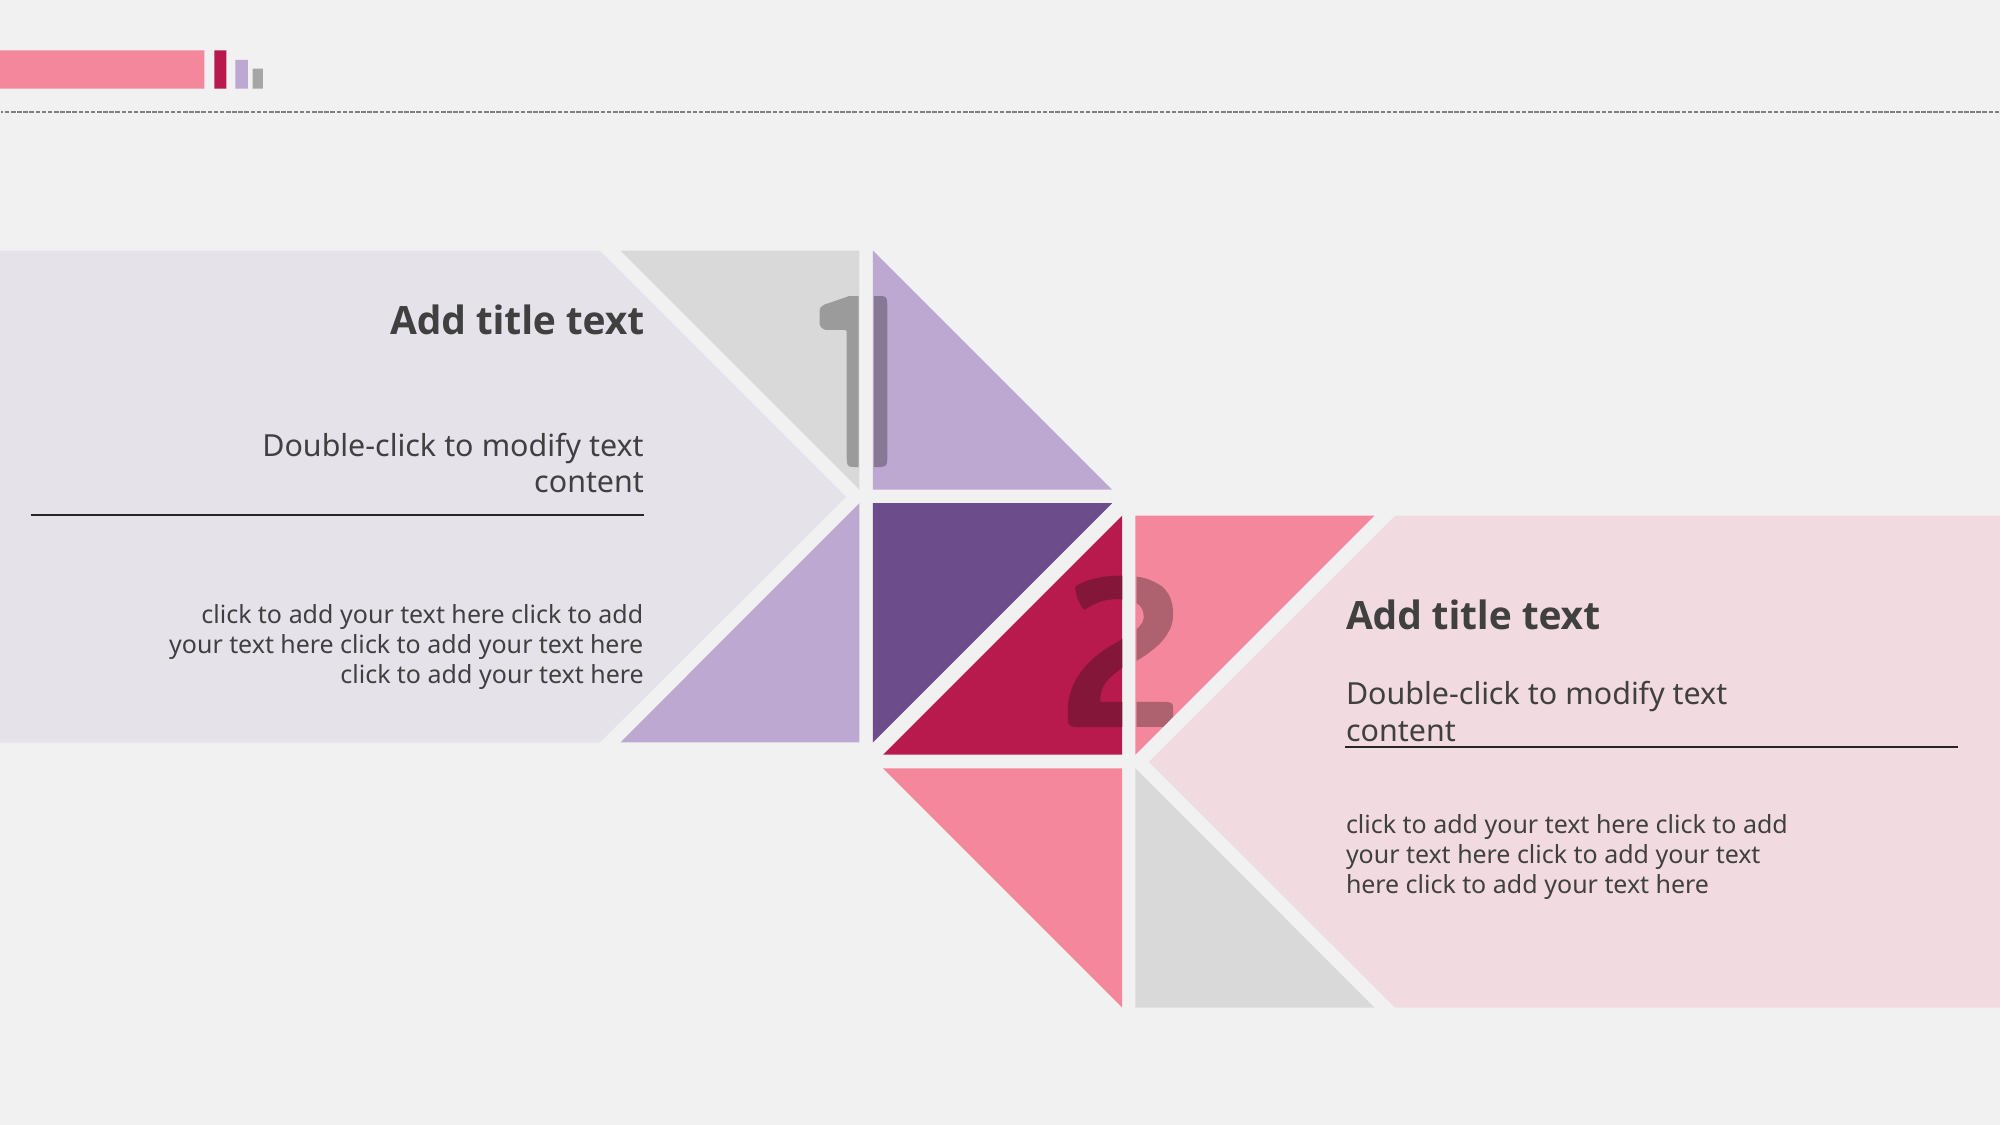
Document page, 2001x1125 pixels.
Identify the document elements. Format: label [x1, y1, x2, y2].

text_box [0, 50, 264, 89]
text_box [1136, 576, 1174, 728]
text_box [1379, 595, 1994, 900]
text_box [30, 300, 615, 690]
text_box [819, 295, 888, 468]
text_box [620, 250, 1113, 743]
text_box [0, 250, 615, 743]
text_box [882, 515, 1375, 1008]
text_box [1067, 575, 1123, 728]
text_box [1379, 515, 2000, 1008]
